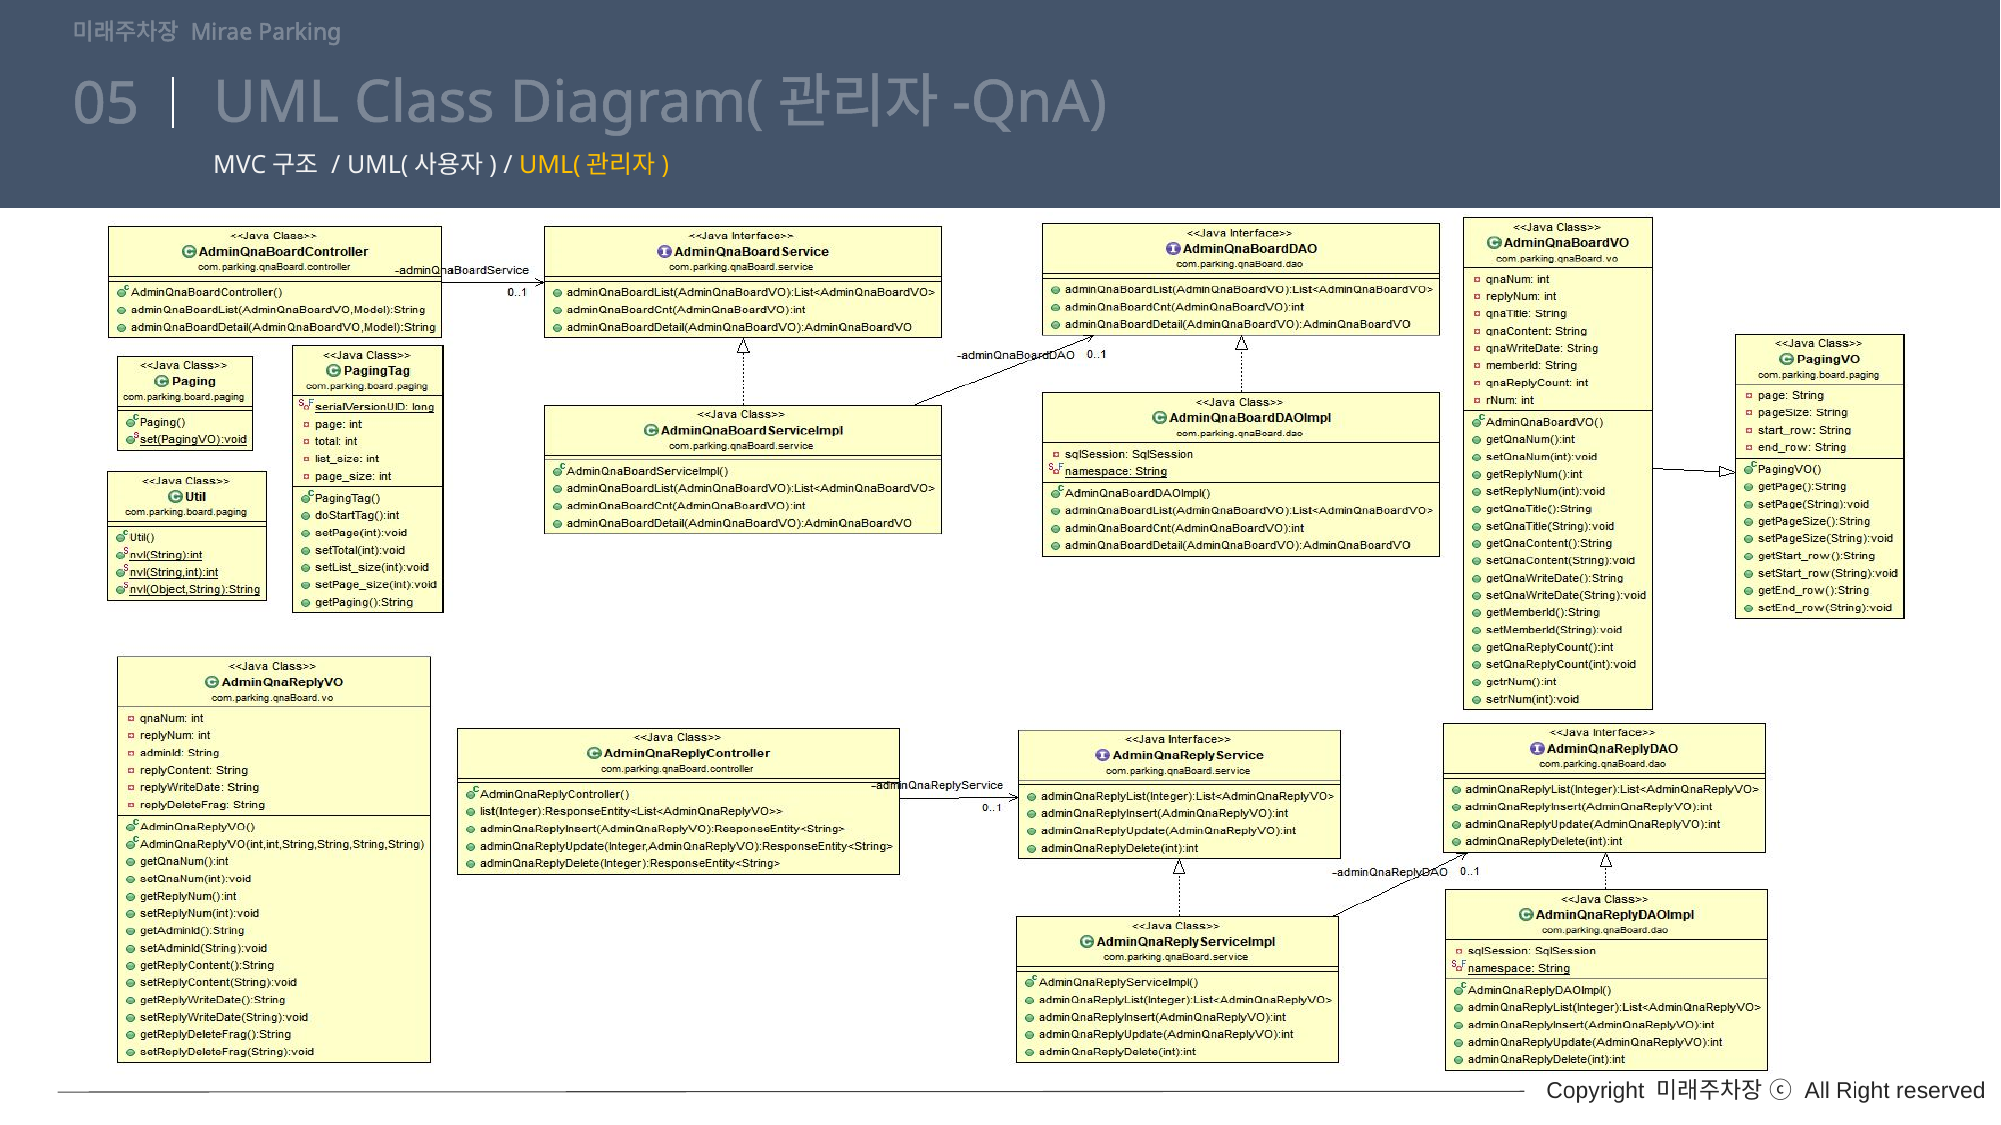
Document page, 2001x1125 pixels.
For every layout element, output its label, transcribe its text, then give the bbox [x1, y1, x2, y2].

list 미래주차장 Mirae Parking [57, 12, 407, 53]
list 05 [57, 65, 199, 144]
list MVC구조 / UML(사용자) / UML(관리자) [198, 147, 883, 184]
title UML Class Diagram(관리자-QnA) [198, 63, 1173, 143]
picture [89, 211, 1938, 1077]
